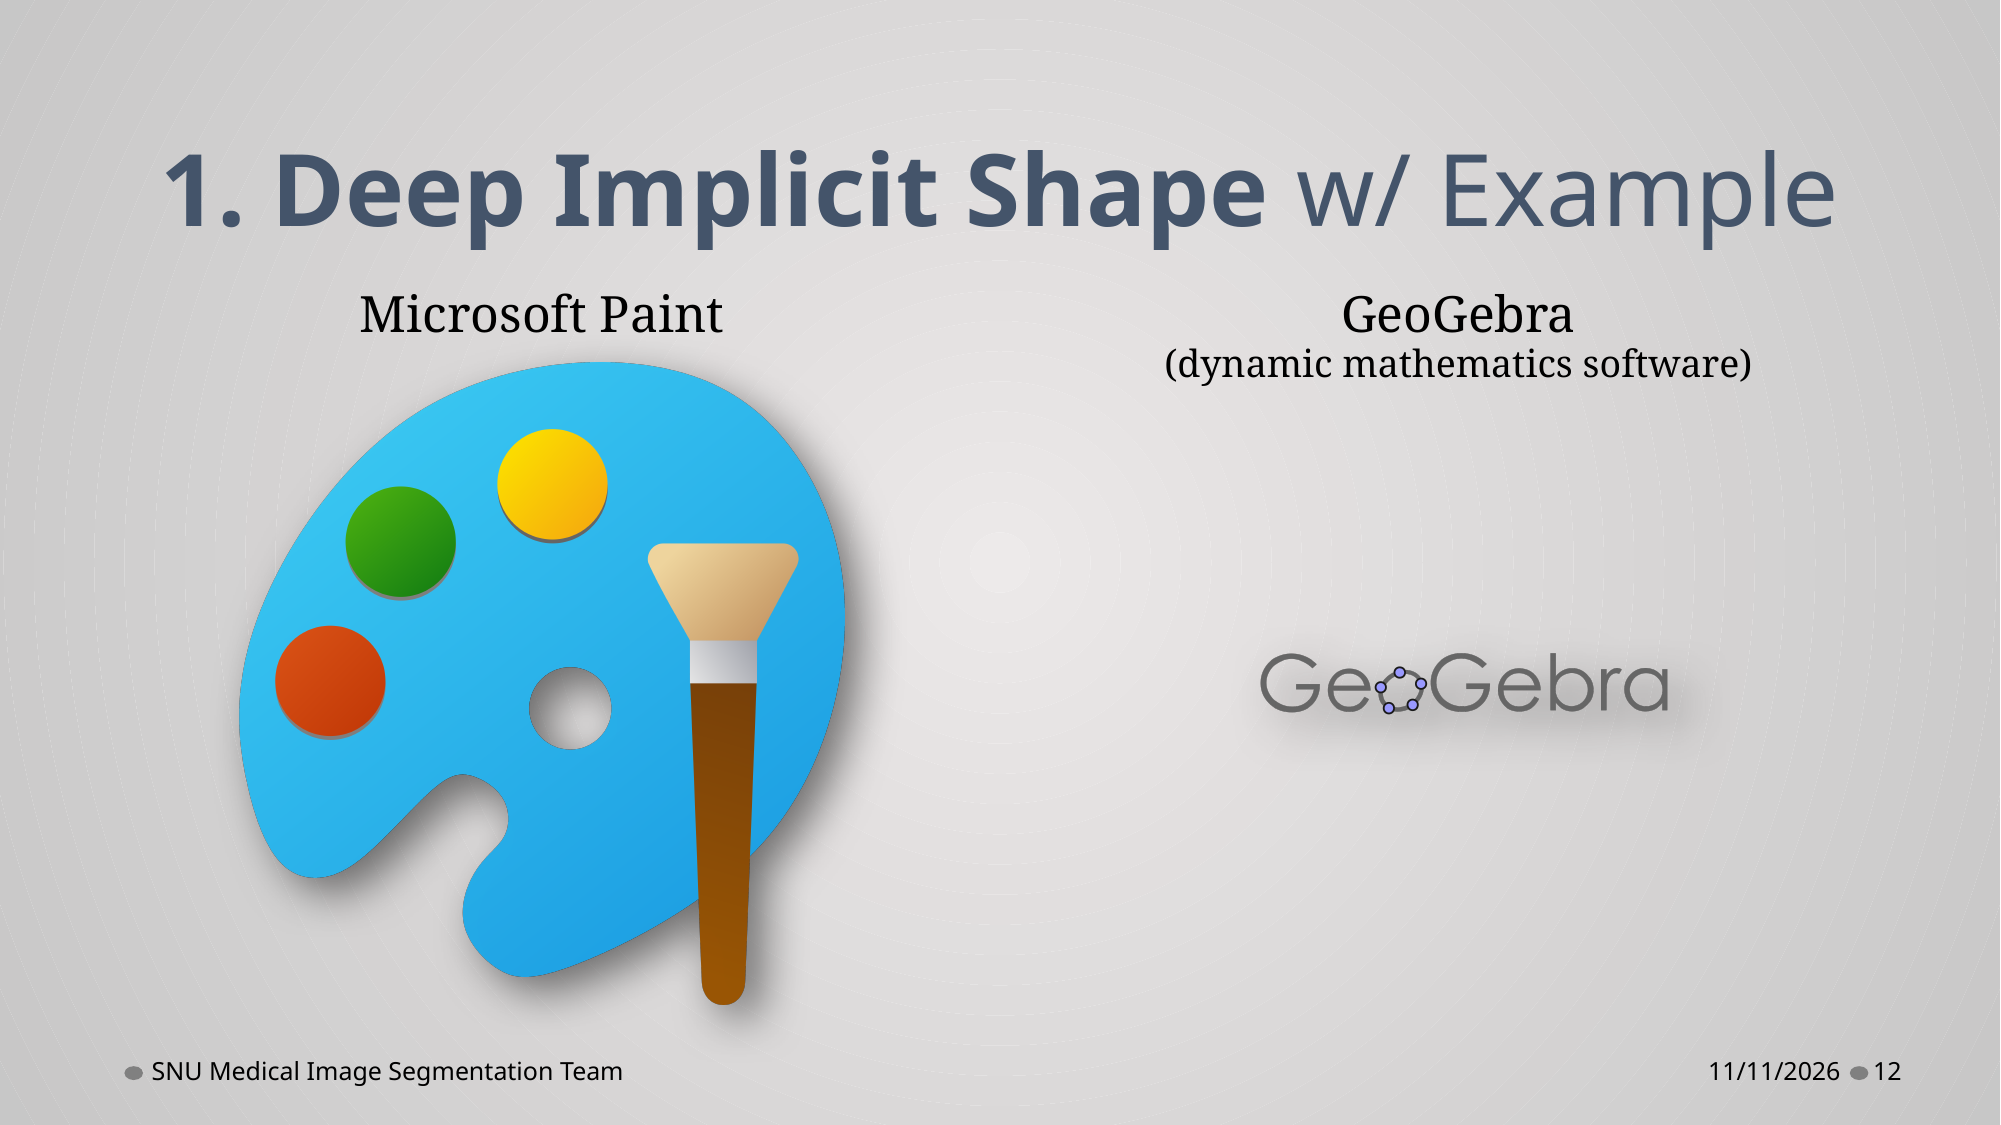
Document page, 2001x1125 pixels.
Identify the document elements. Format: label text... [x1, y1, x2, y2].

list Microsoft Paint [99, 262, 984, 363]
title 1. Deep Implicit Shape w/ Example [99, 0, 1900, 255]
text_box (dynamic mathematics software) [958, 332, 1959, 392]
list GeoGebra [1016, 262, 1901, 332]
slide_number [1391, 1042, 1849, 1103]
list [1213, 613, 1715, 755]
footer SNU Medical Image Segmentation Team [144, 1042, 768, 1103]
slide_number 12 [1868, 1042, 1992, 1103]
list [221, 362, 863, 1005]
